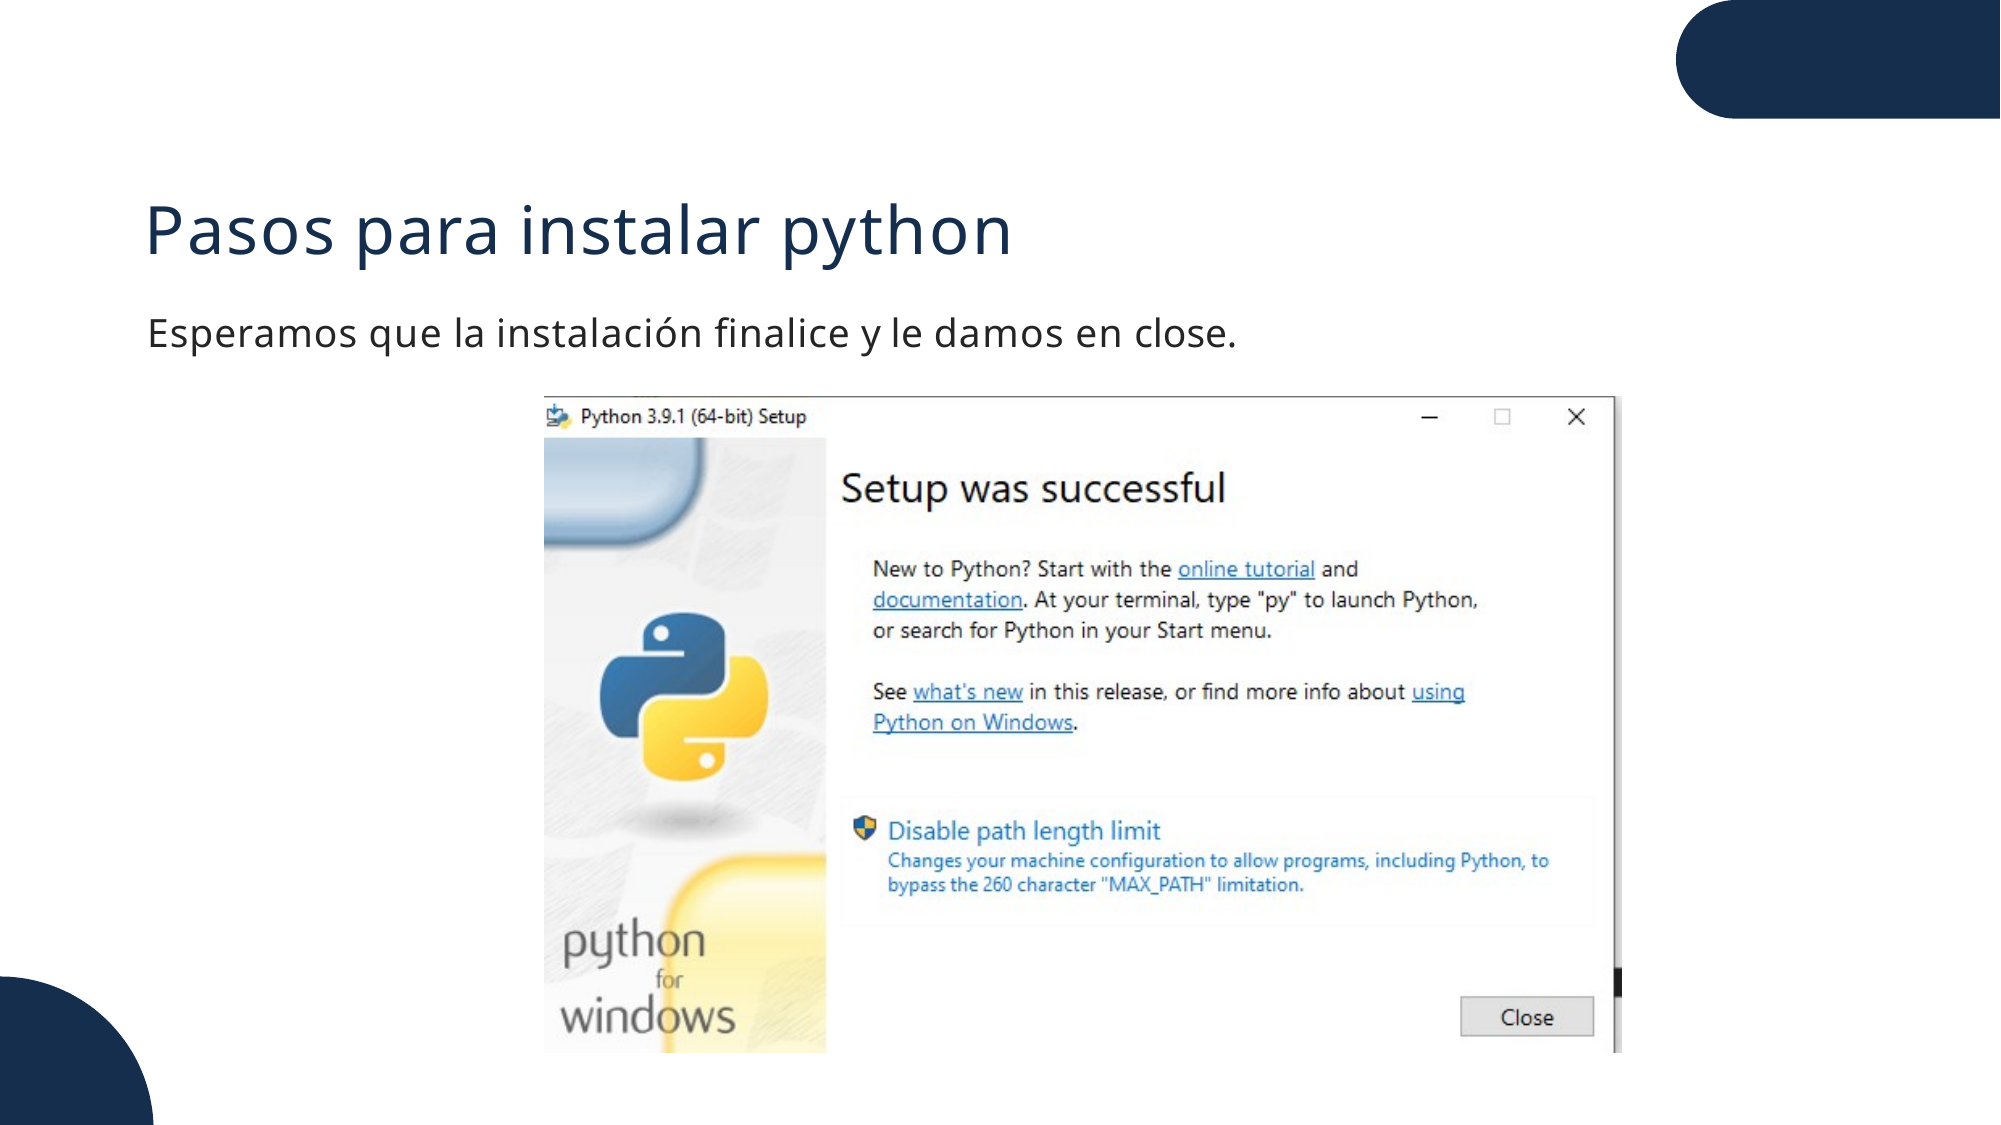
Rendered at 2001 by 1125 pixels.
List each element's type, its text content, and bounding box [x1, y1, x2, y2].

picture [544, 396, 1622, 1053]
text_box [1675, 0, 2000, 119]
text_box Esperamos que la instalación finalice y le damos en close. [145, 306, 1315, 355]
text_box Pasos para instalar python [143, 186, 1069, 268]
text_box [0, 976, 154, 1125]
